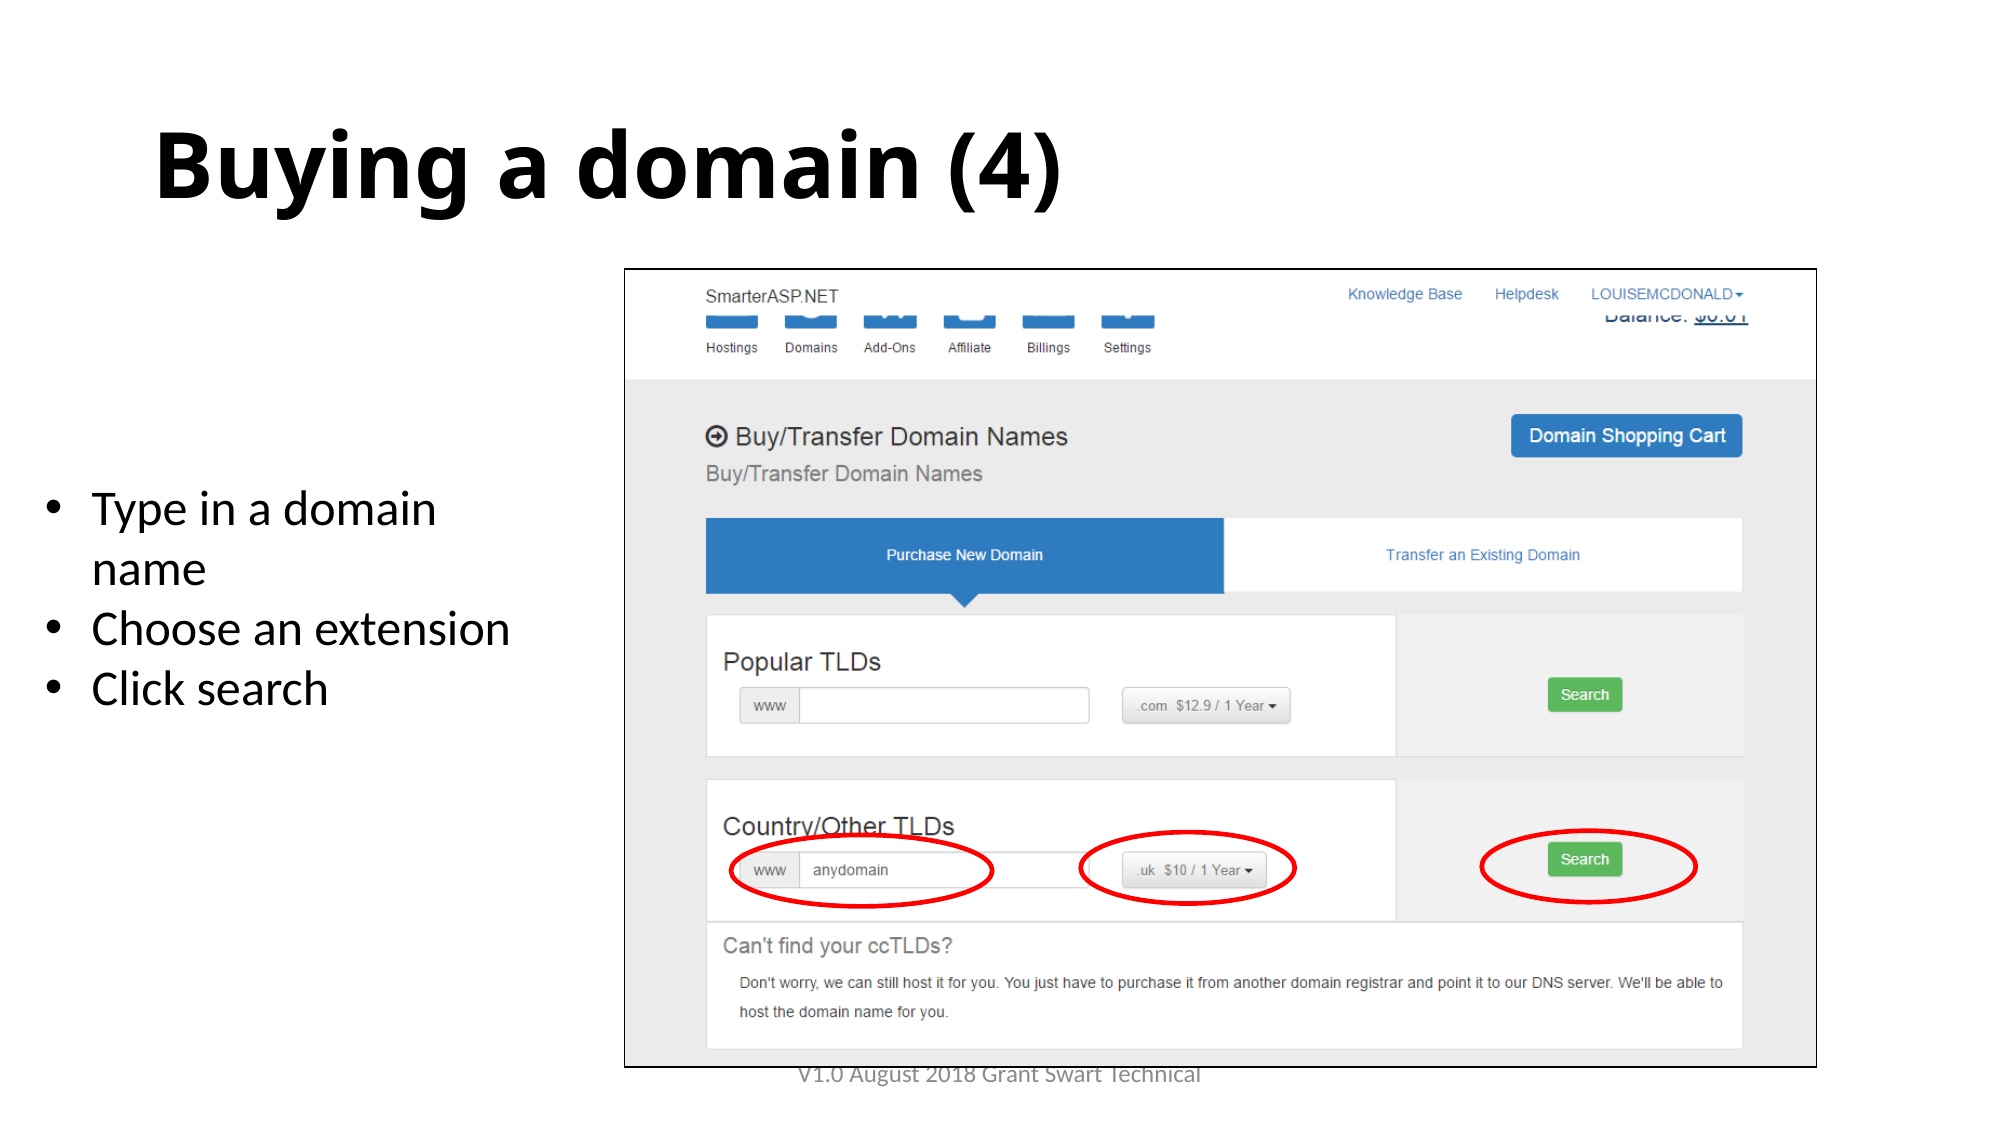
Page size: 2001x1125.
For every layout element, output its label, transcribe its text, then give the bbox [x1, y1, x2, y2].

text_box Type in a domain name Choose an extension Click search [29, 468, 561, 724]
title Buying a domain (4) [137, 59, 1863, 278]
picture [625, 269, 1816, 1067]
footer V1.0 August 2018 Grant Swart Technical [662, 1067, 1338, 1103]
